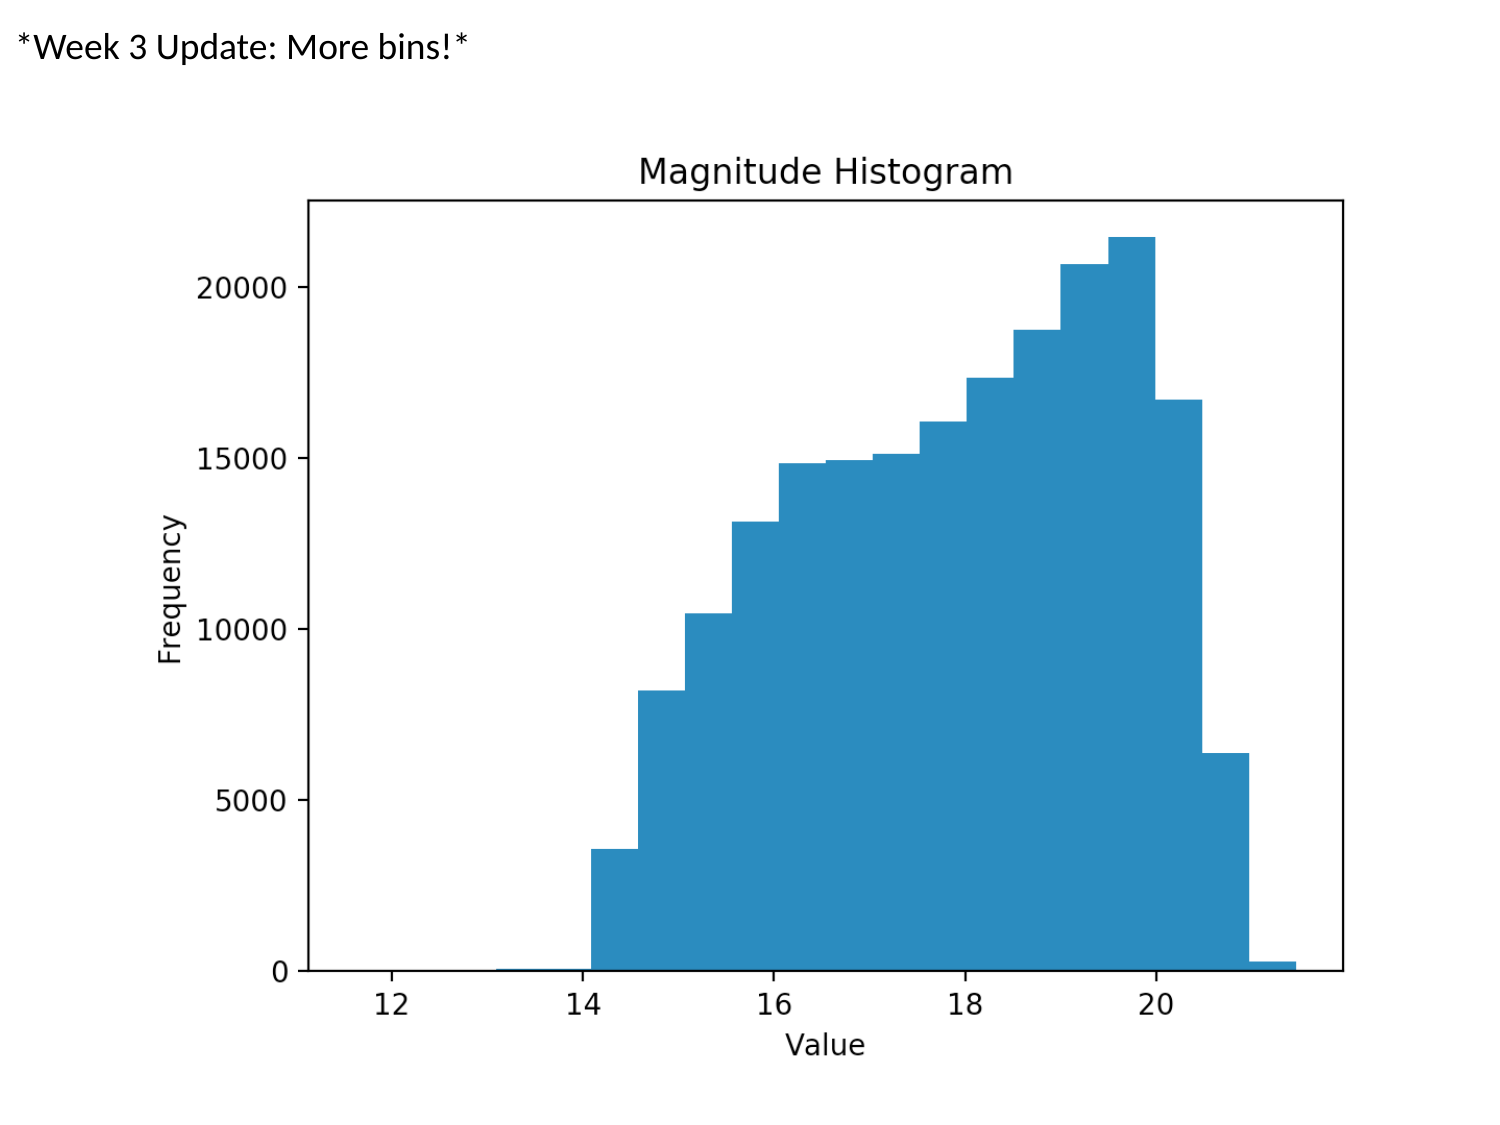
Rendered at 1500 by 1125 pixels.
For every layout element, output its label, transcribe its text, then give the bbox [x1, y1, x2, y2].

text_box *Week 3 Update: More bins!* [0, 14, 555, 75]
picture [152, 113, 1389, 1071]
